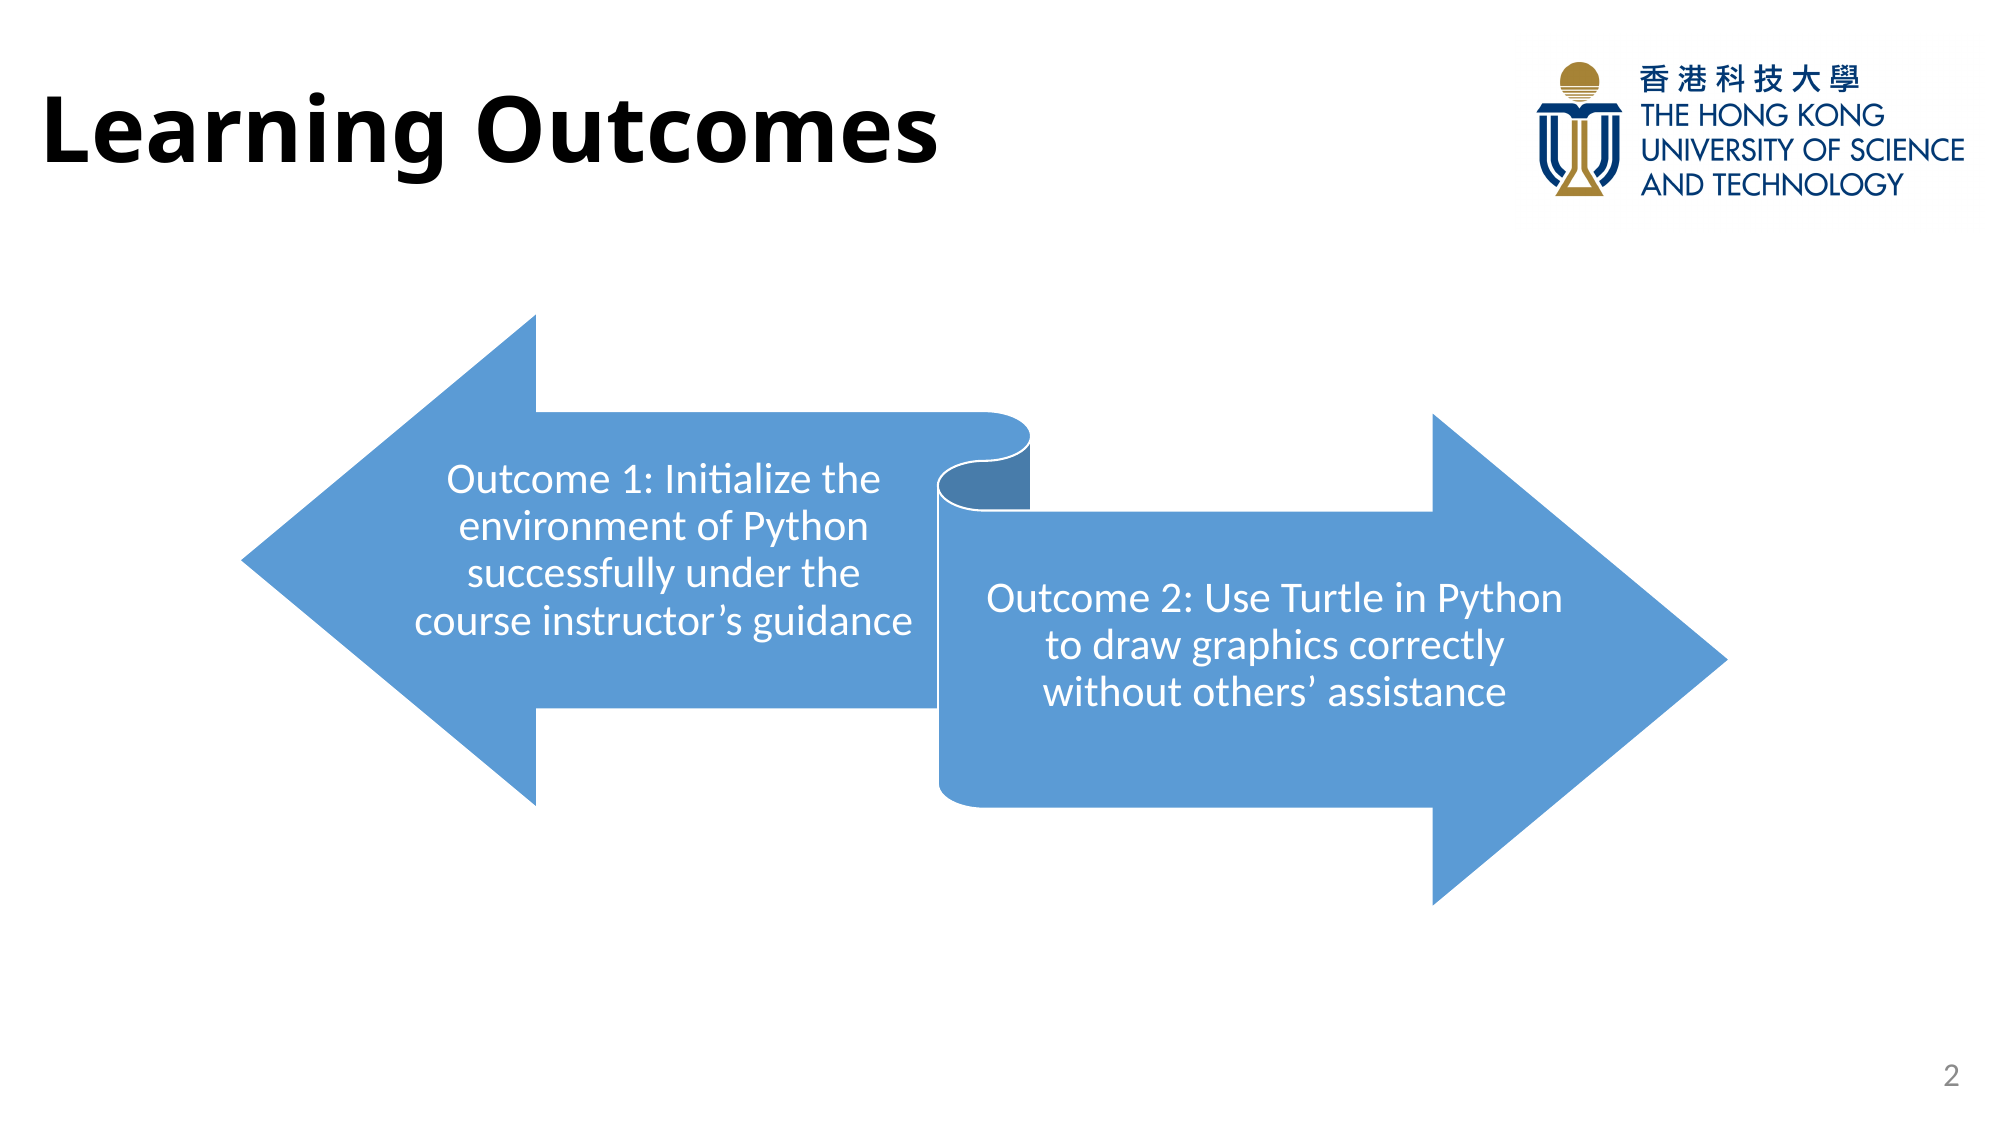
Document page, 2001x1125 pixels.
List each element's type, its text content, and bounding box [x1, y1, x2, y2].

slide_number 2 [1524, 1042, 1975, 1103]
picture [1515, 33, 1985, 233]
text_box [239, 153, 1730, 1043]
title Learning Outcomes [24, 24, 1505, 242]
